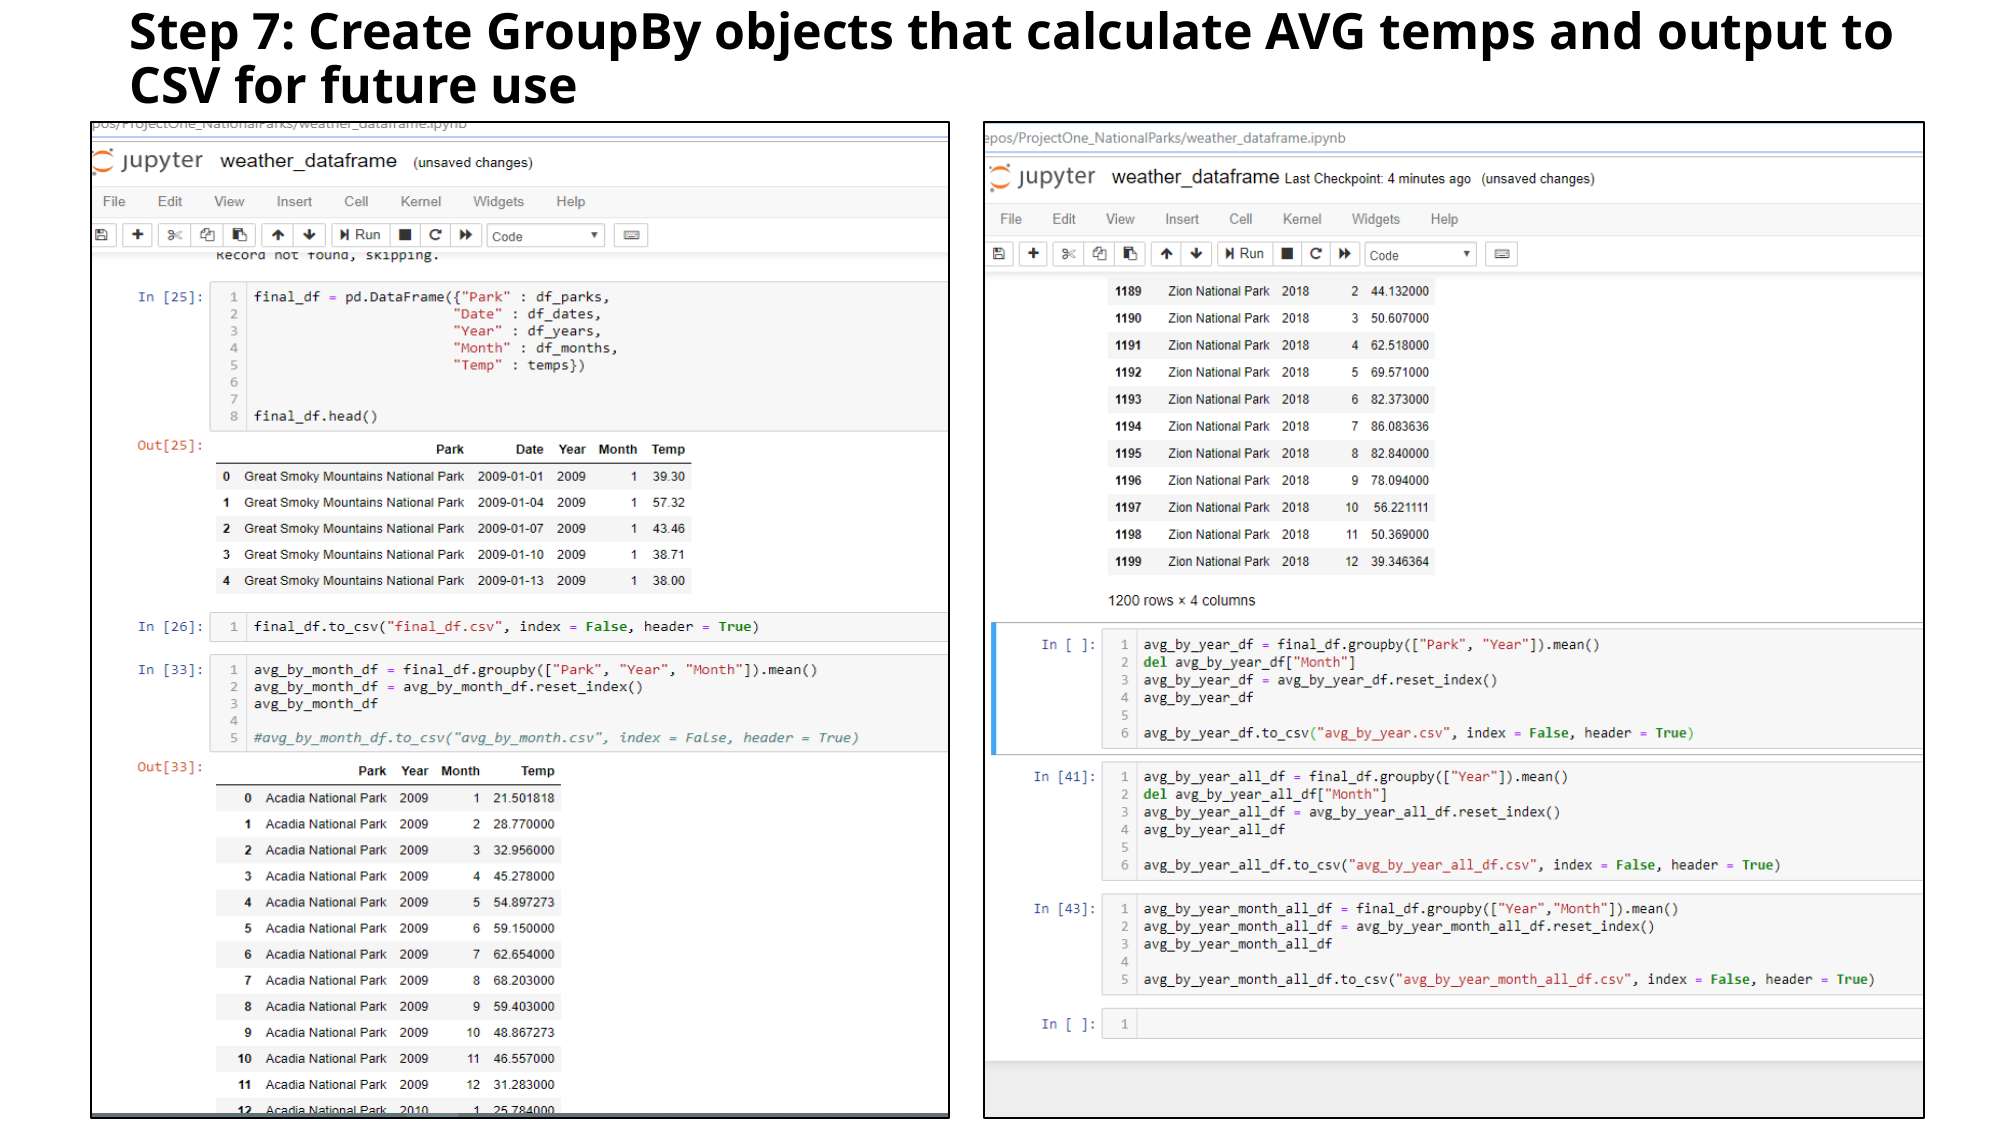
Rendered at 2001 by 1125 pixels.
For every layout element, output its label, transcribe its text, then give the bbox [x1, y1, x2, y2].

picture [91, 123, 948, 1117]
title Step 7: Create GroupBy objects that calculate AVG temps and output to CSV for future use [114, 0, 1963, 169]
picture [985, 123, 1924, 1117]
